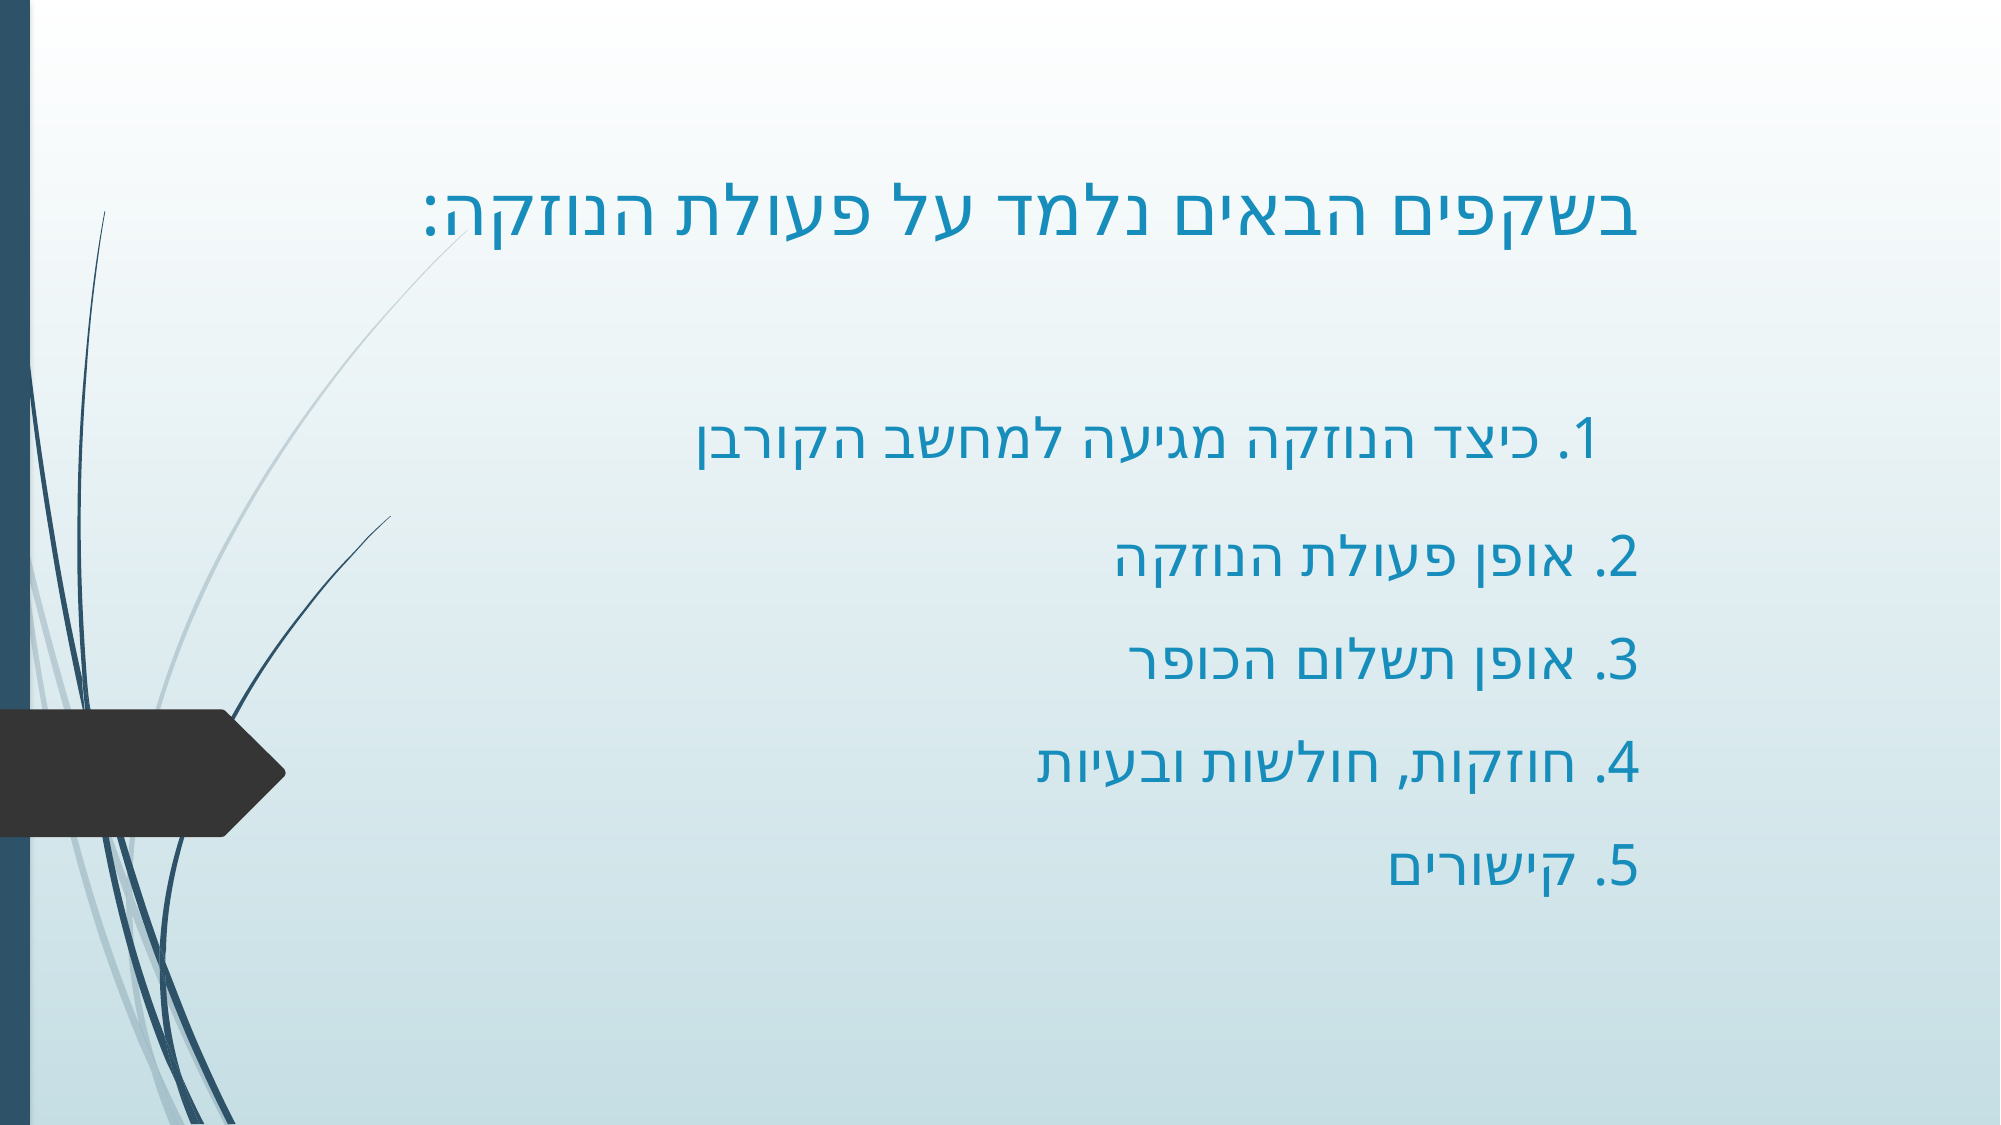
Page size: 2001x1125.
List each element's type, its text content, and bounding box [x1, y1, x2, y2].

title בשקפים הבאים נלמד על פעולת הנוזקה: . 1. כיצד הנוזקה מגיעה למחשב הקורבן 2. אופן פעולת הנוזקה 3. אופן תשלום הכופר 4. חוזקות, חולשות ובעיות 5. קישורים [396, 113, 1656, 1000]
